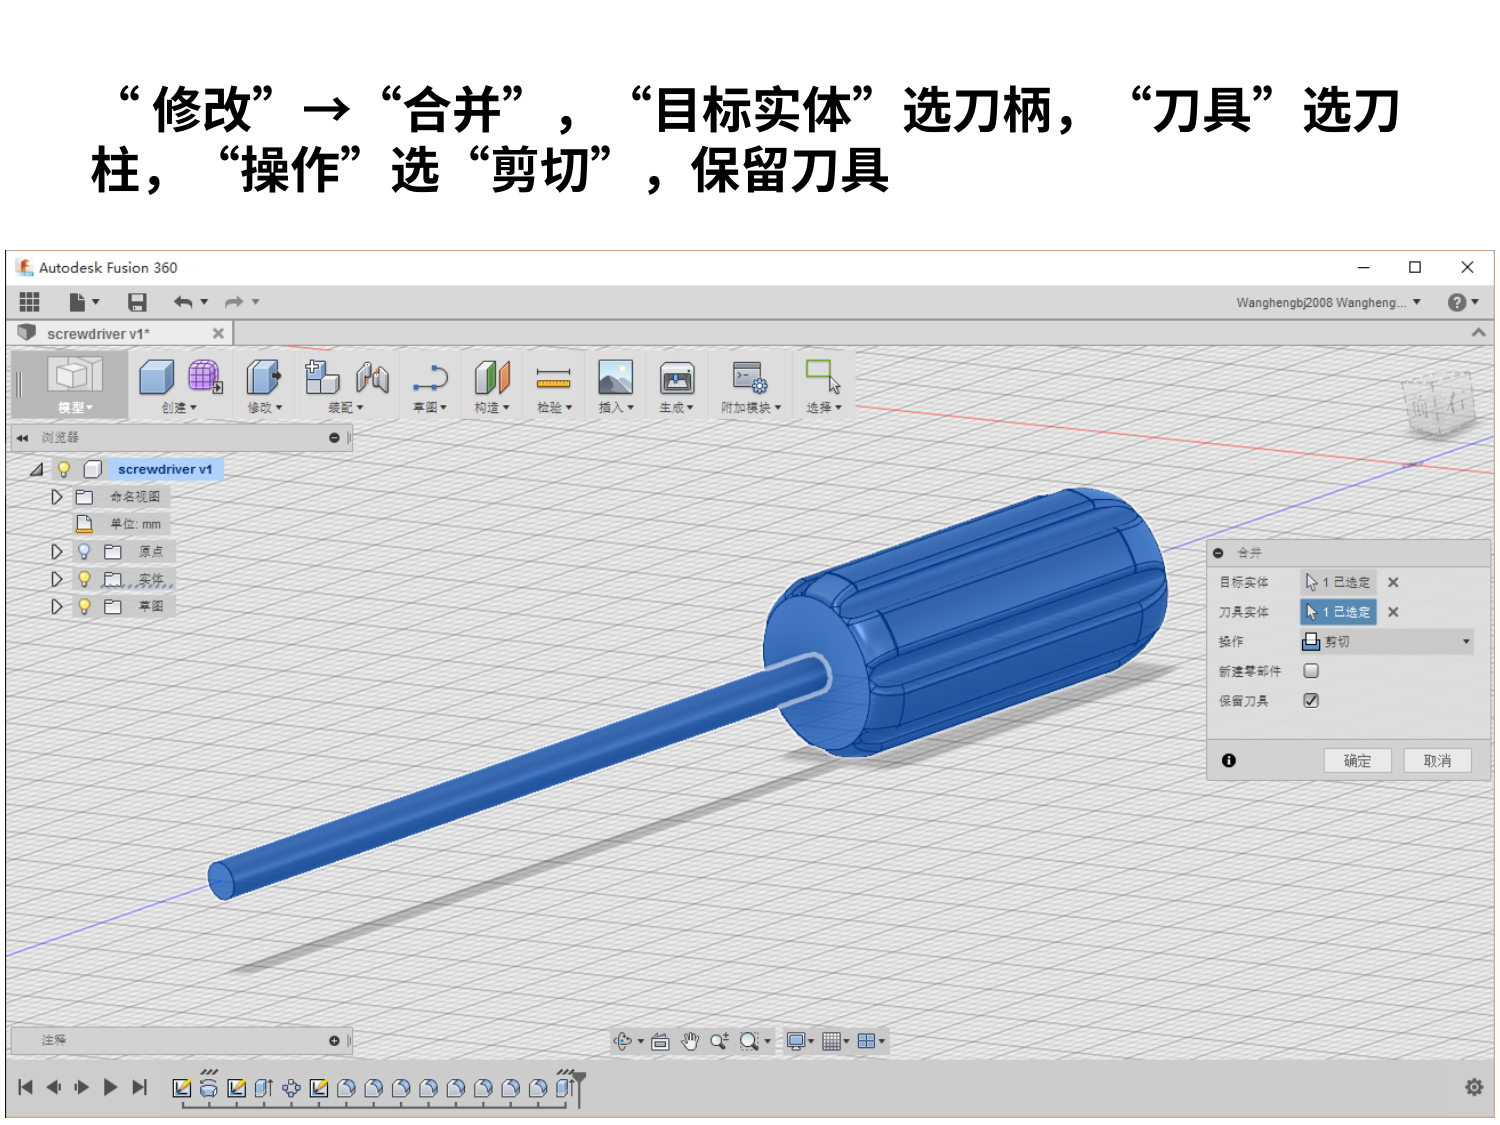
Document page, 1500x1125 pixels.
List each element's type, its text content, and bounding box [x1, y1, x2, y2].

title “修改”→“合并”，“目标实体”选刀柄，“刀具”选刀柱，“操作”选“剪切”，保留刀具 [75, 45, 1425, 233]
picture [4, 250, 1495, 1118]
